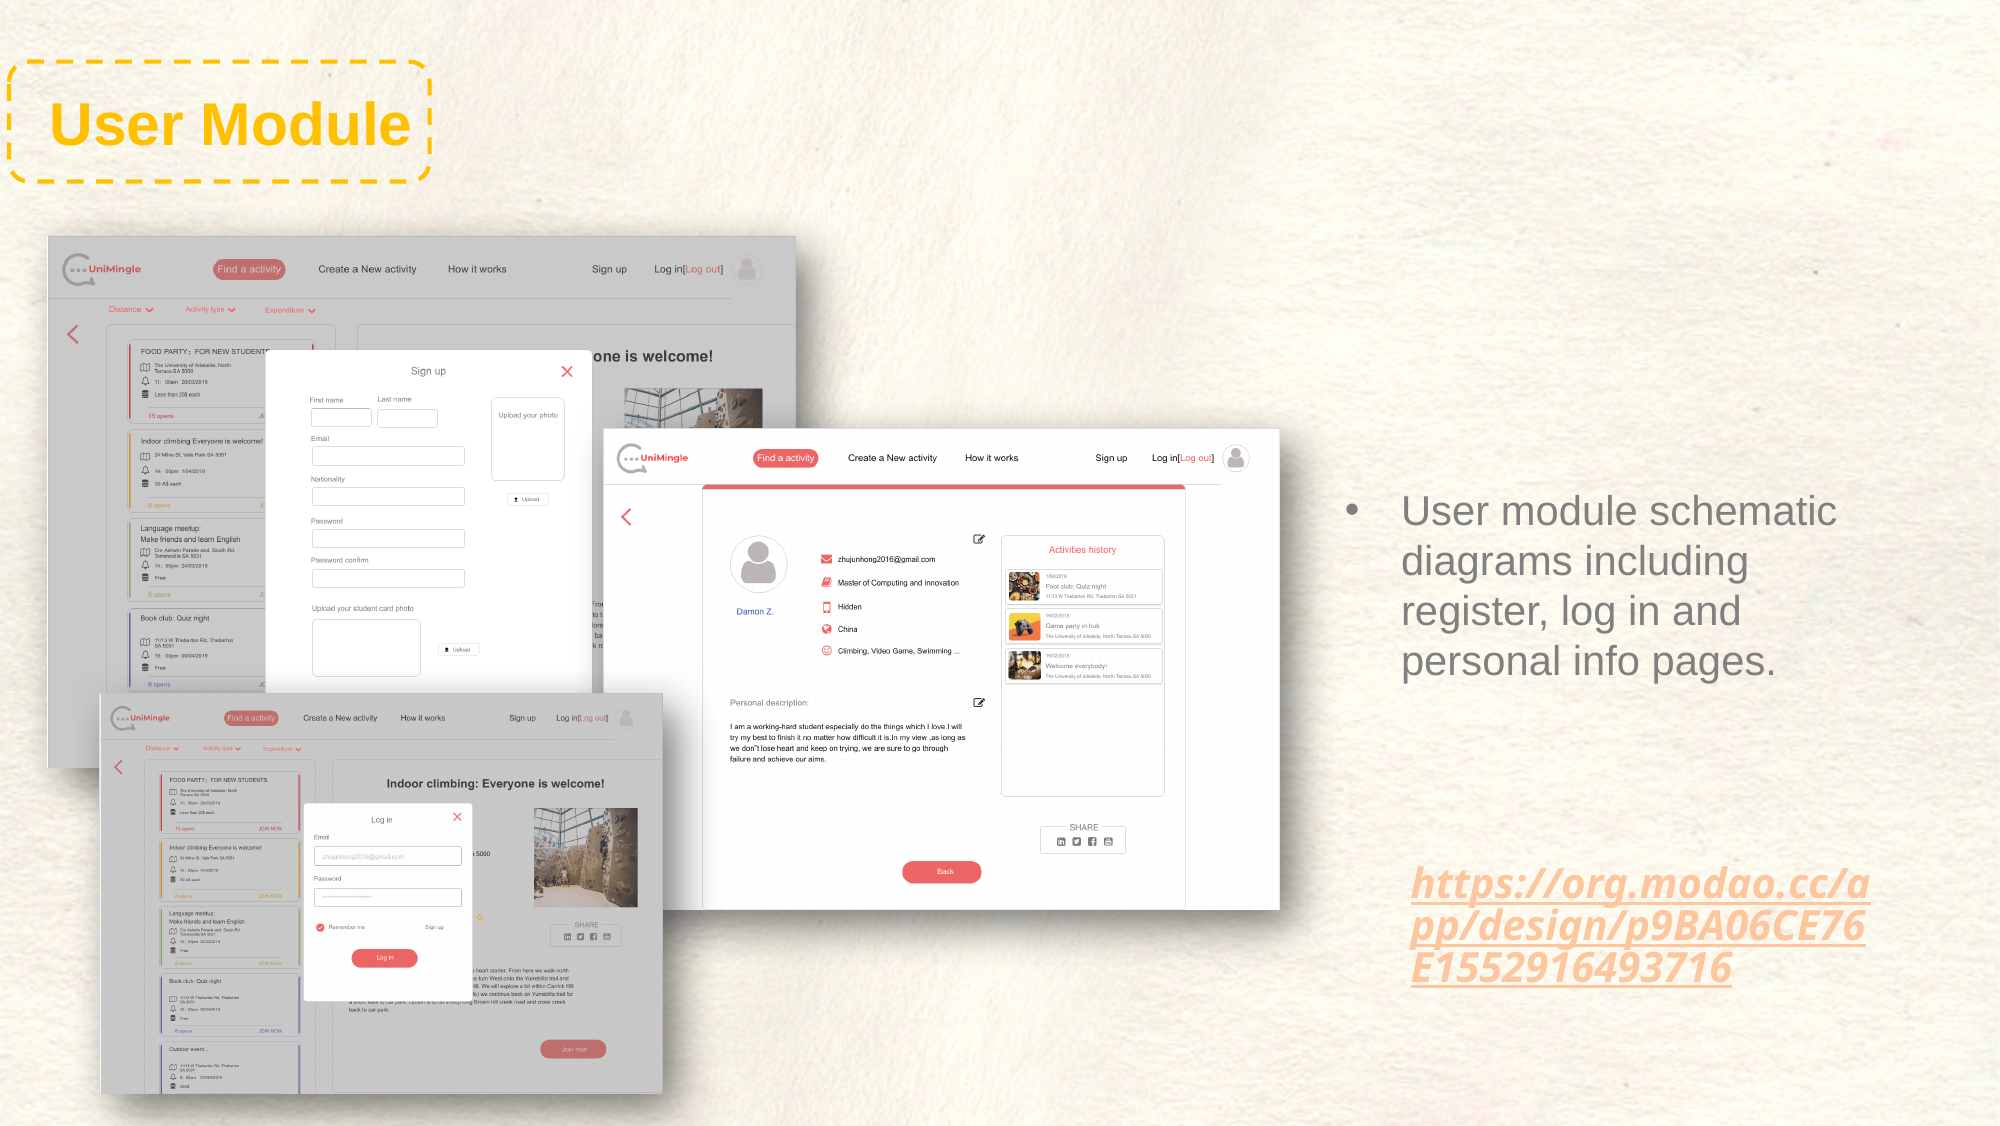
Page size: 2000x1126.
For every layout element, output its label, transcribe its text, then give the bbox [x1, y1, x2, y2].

text_box [6, 59, 432, 184]
text_box User Module [34, 77, 429, 165]
picture [0, 0, 2000, 1126]
text_box User module schematic diagrams including register, log in and personal info pages. [1330, 476, 1899, 692]
text_box https://org.modao.cc/app/design/p9BA06CE76E1552916493716 [1395, 849, 1899, 922]
